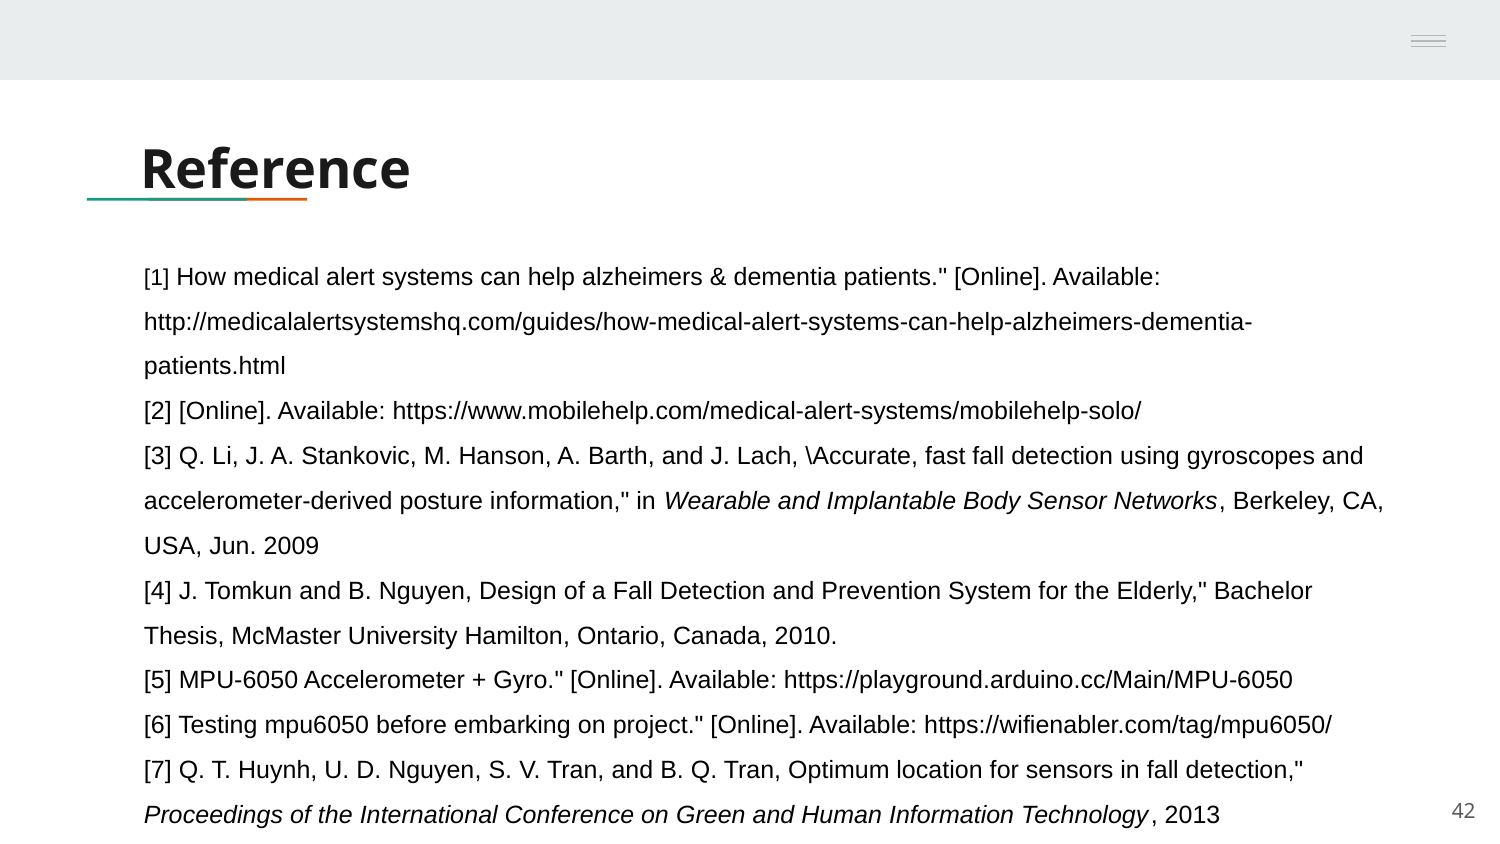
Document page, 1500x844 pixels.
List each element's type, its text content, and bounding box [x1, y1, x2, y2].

slide_number 42 [1400, 779, 1491, 844]
title Reference [125, 119, 1387, 208]
text_box [1] How medical alert systems can help alzheimers & dementia patients." [Online]. Available: http://medicalalertsystemshq.com/guides/how-medical-alert-systems-can-help-alzheimers-dementia-patients.html [2] [Online]. Available: https://www.mobilehelp.com/medical-alert-systems/mobilehelp-solo/ [3] Q. Li, J. A. Stankovic, M. Hanson, A. Barth, and J. Lach, \Accurate, fast fall detection using gyroscopes and accelerometer-derived posture information," in Wearable and Implantable Body Sensor Networks, Berkeley, CA, USA, Jun. 2009 [4] J. Tomkun and B. Nguyen, Design of a Fall Detection and Prevention System for the Elderly," Bachelor Thesis, McMaster University Hamilton, Ontario, Canada, 2010. [5] MPU-6050 Accelerometer + Gyro." [Online]. Available: https://playground.arduino.cc/Main/MPU-6050 [6] Testing mpu6050 before embarking on project." [Online]. Available: https://wifienabler.com/tag/mpu6050/ [7] Q. T. Huynh, U. D. Nguyen, S. V. Tran, and B. Q. Tran, Optimum location for sensors in fall detection," Proceedings of the International Conference on Green and Human Information Technology, 2013 [128, 230, 1408, 754]
